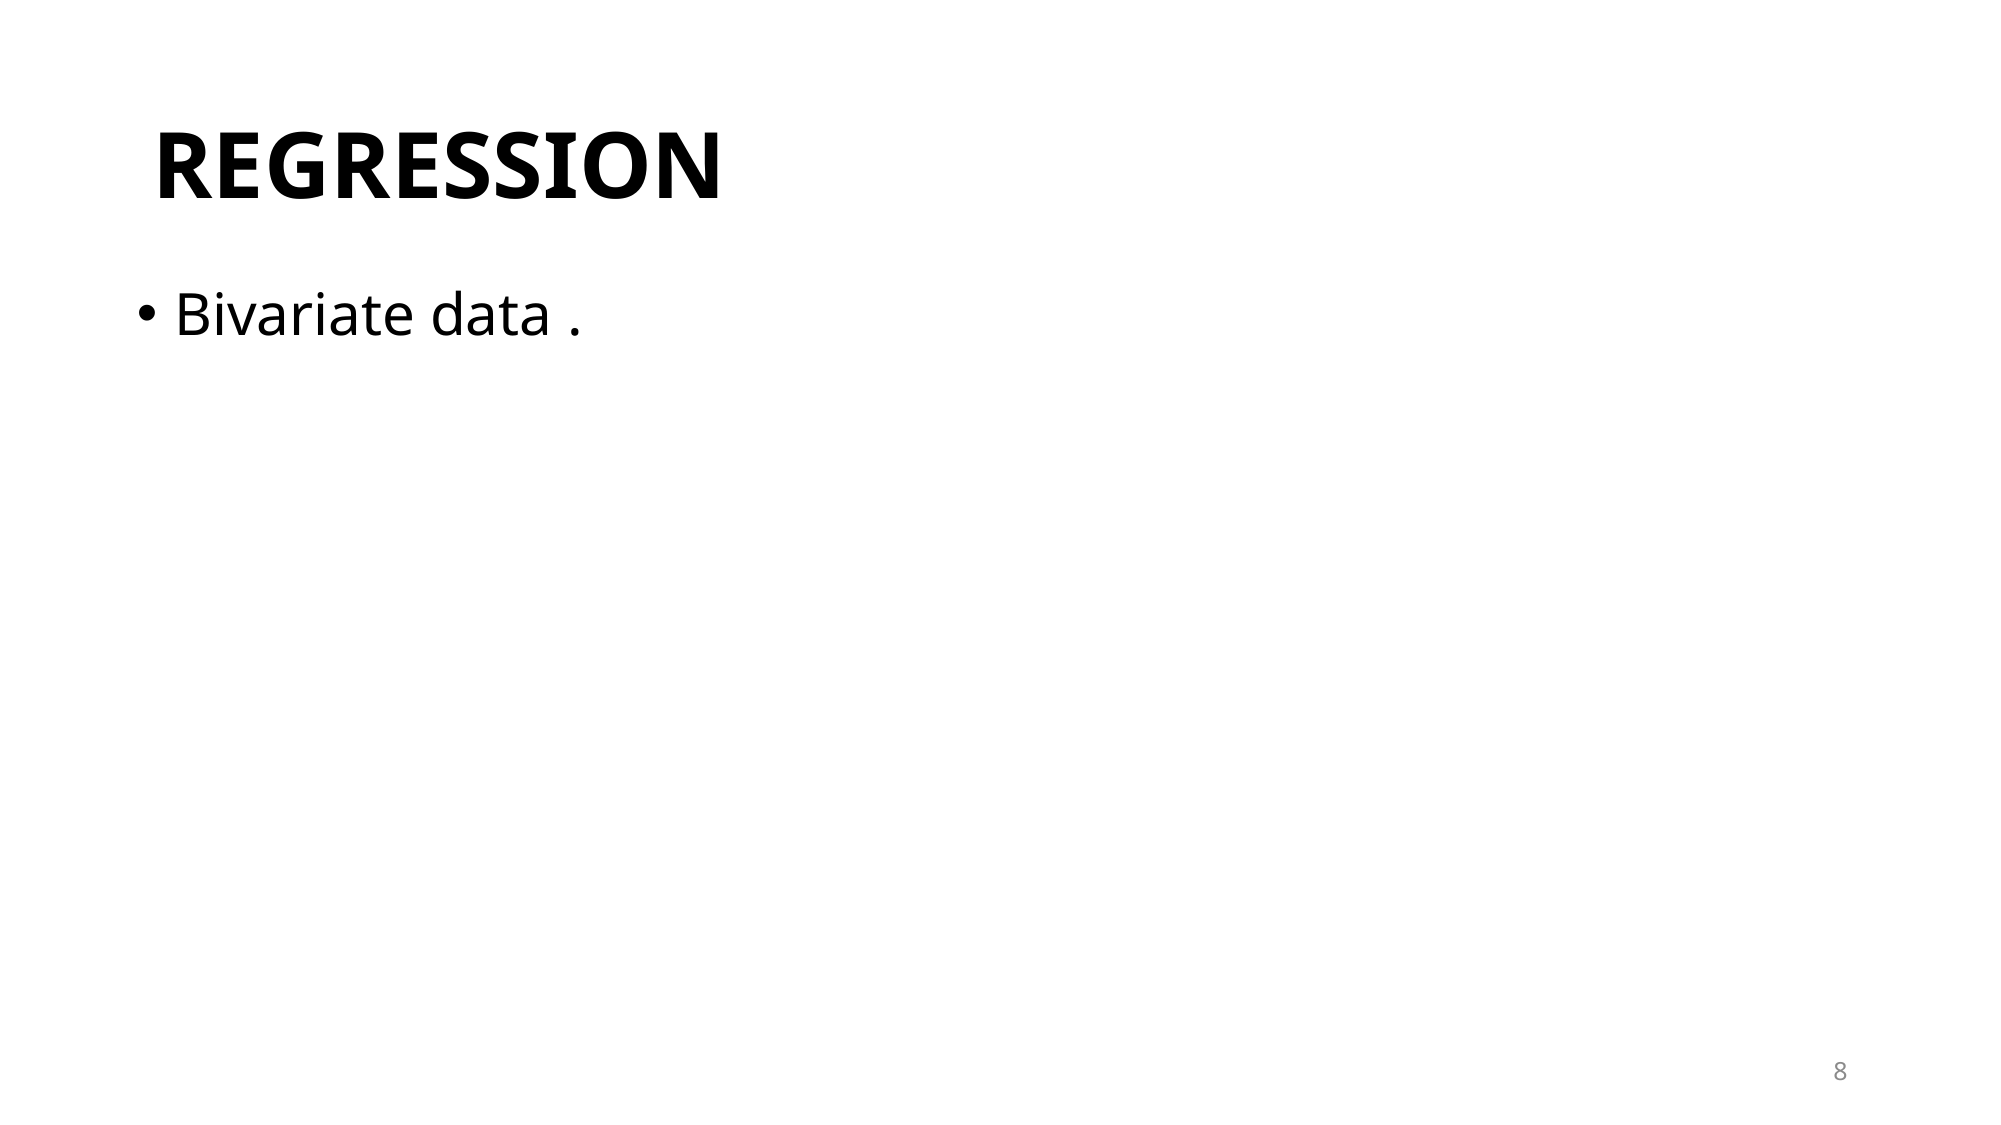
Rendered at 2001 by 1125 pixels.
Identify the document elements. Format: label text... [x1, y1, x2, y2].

slide_number 8 [1412, 1042, 1863, 1103]
title REGRESSION [137, 59, 1863, 278]
